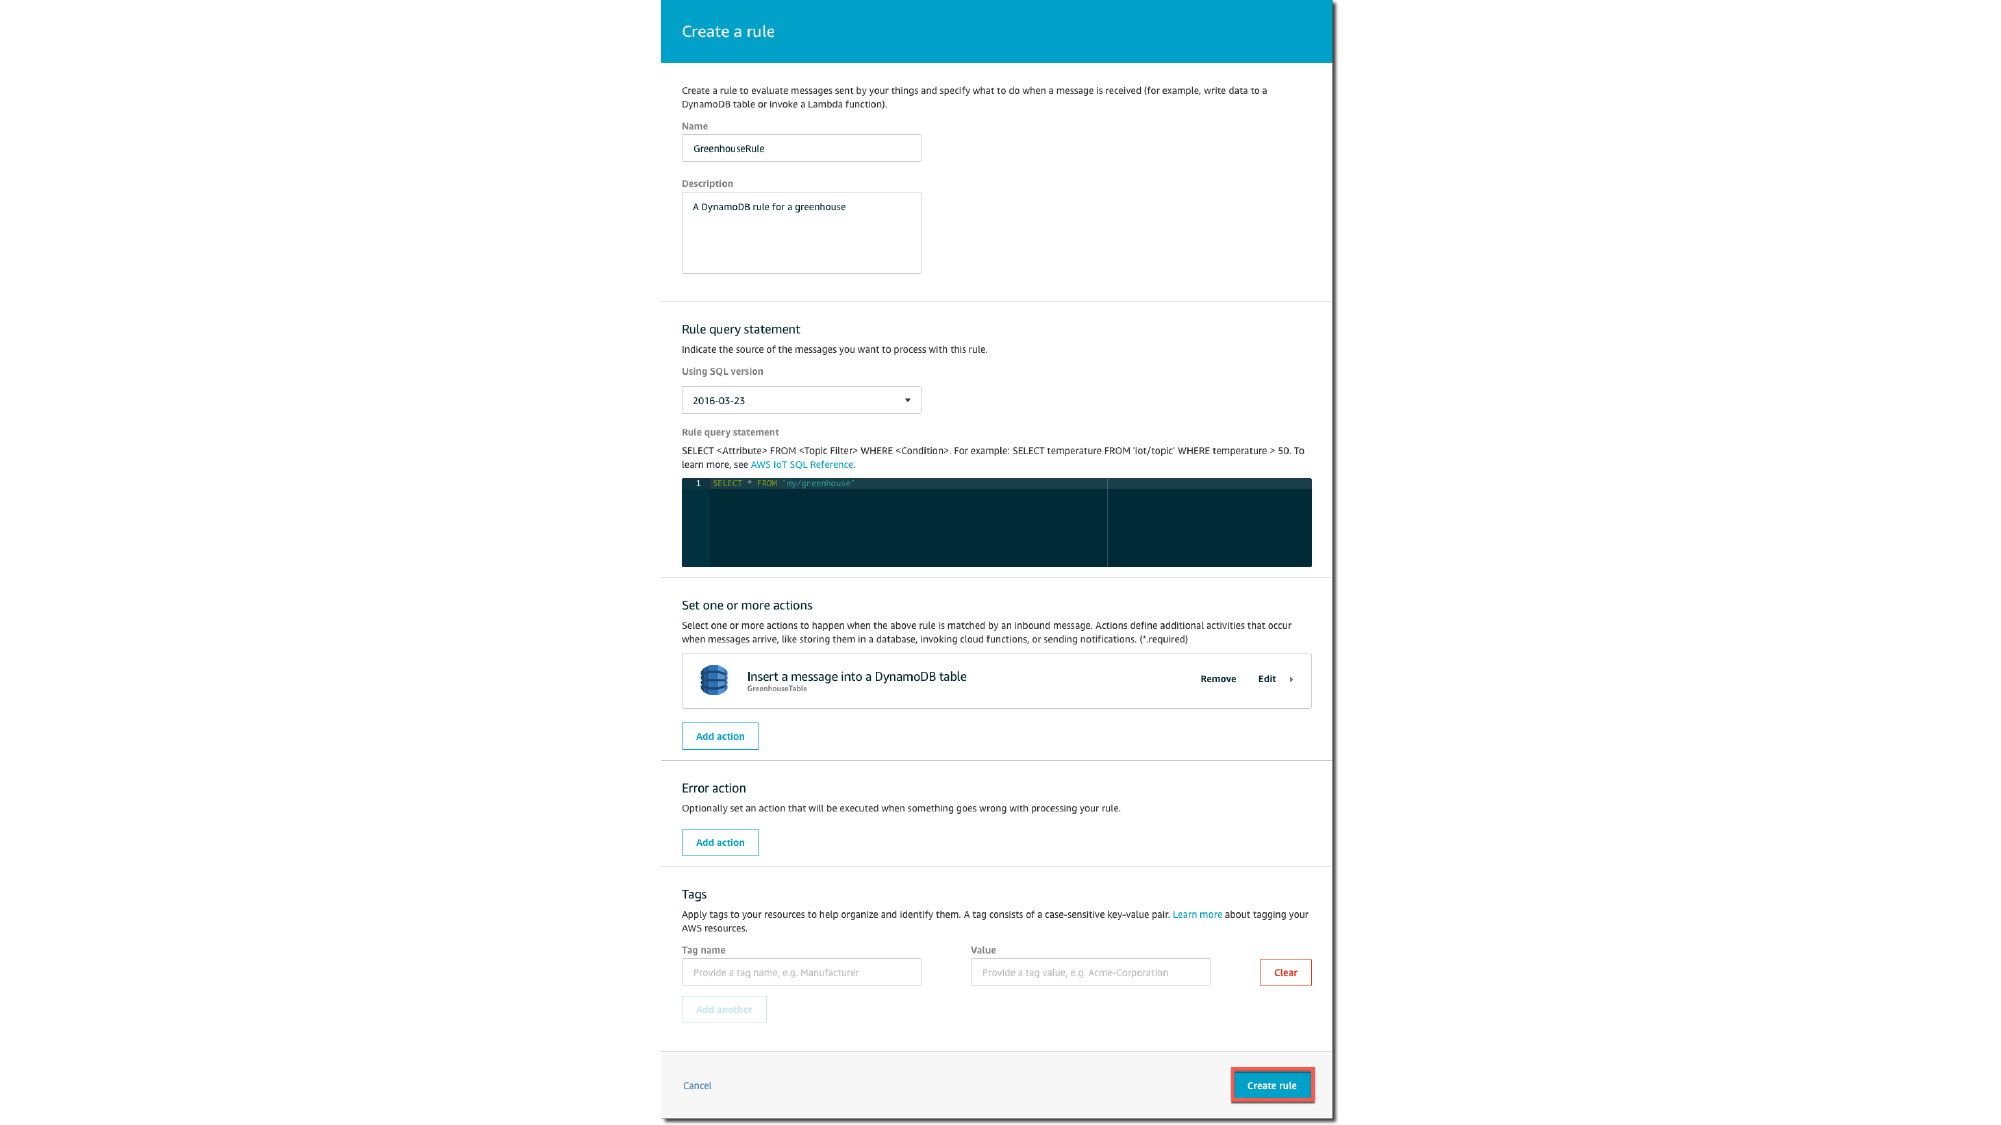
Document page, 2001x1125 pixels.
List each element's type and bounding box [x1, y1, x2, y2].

picture [661, 0, 1339, 1125]
